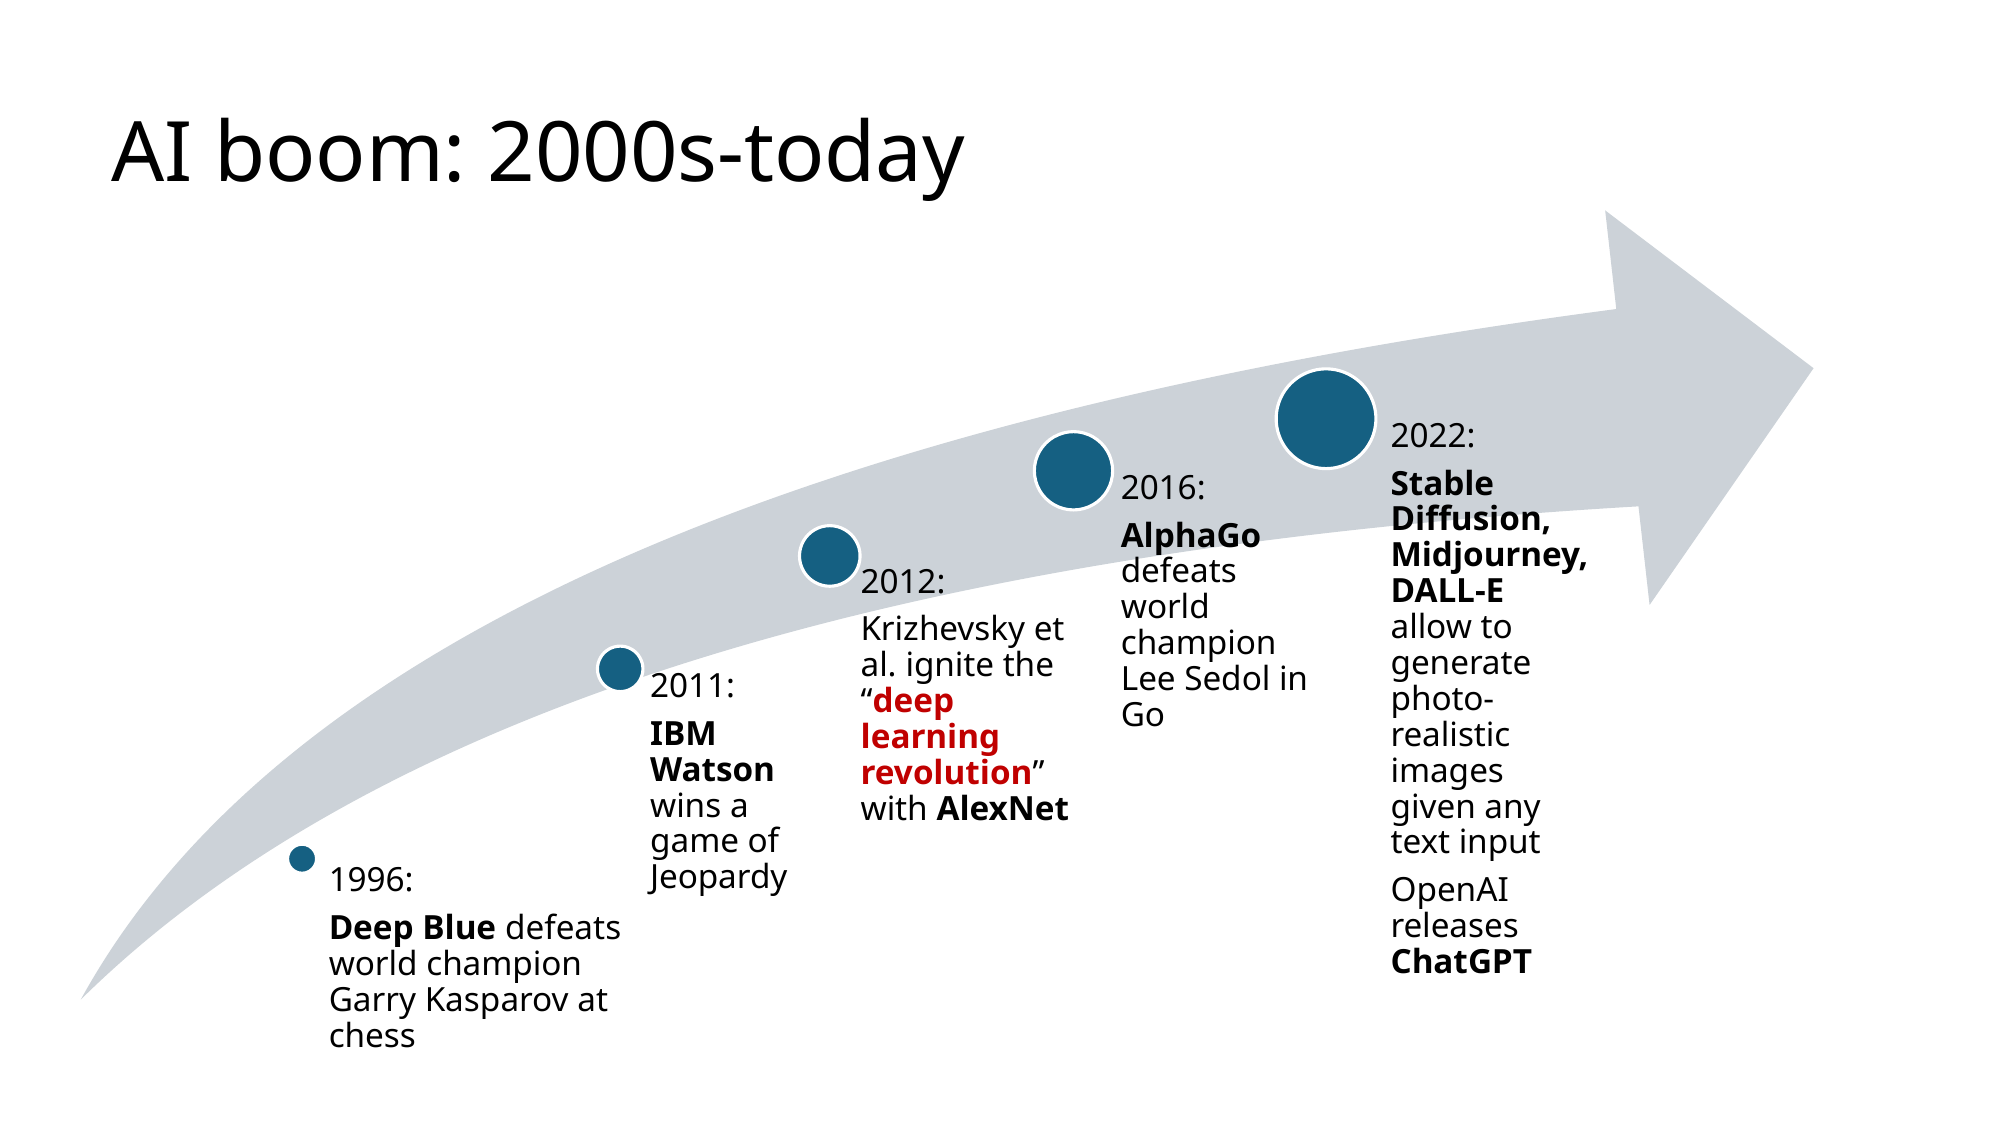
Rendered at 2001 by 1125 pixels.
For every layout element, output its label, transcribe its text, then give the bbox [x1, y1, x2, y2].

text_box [0, 209, 1948, 1001]
text_box AI boom: 2000s-today [96, 101, 1903, 209]
